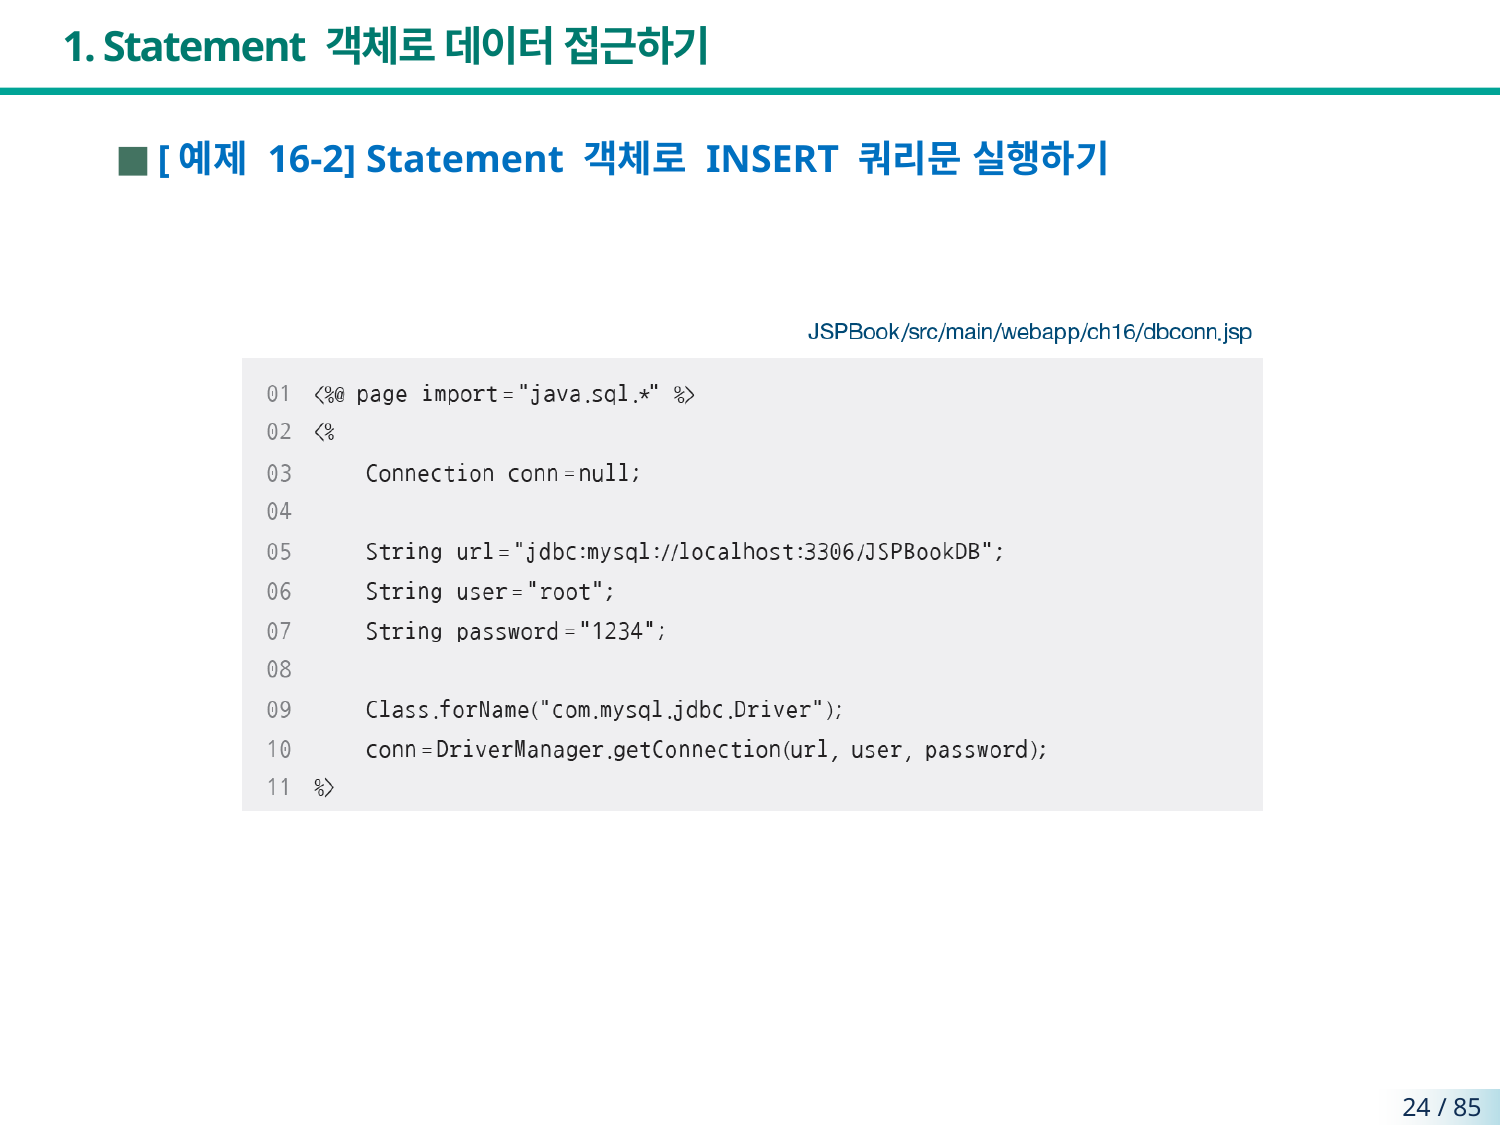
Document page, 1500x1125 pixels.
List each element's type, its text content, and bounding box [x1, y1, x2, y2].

picture [237, 314, 1263, 811]
list [예제 16-2] Statement 객체로 INSERT 쿼리문 실행하기 [100, 127, 1459, 1050]
title 1. Statement 객체로 데이터 접근하기 [47, 5, 1325, 84]
